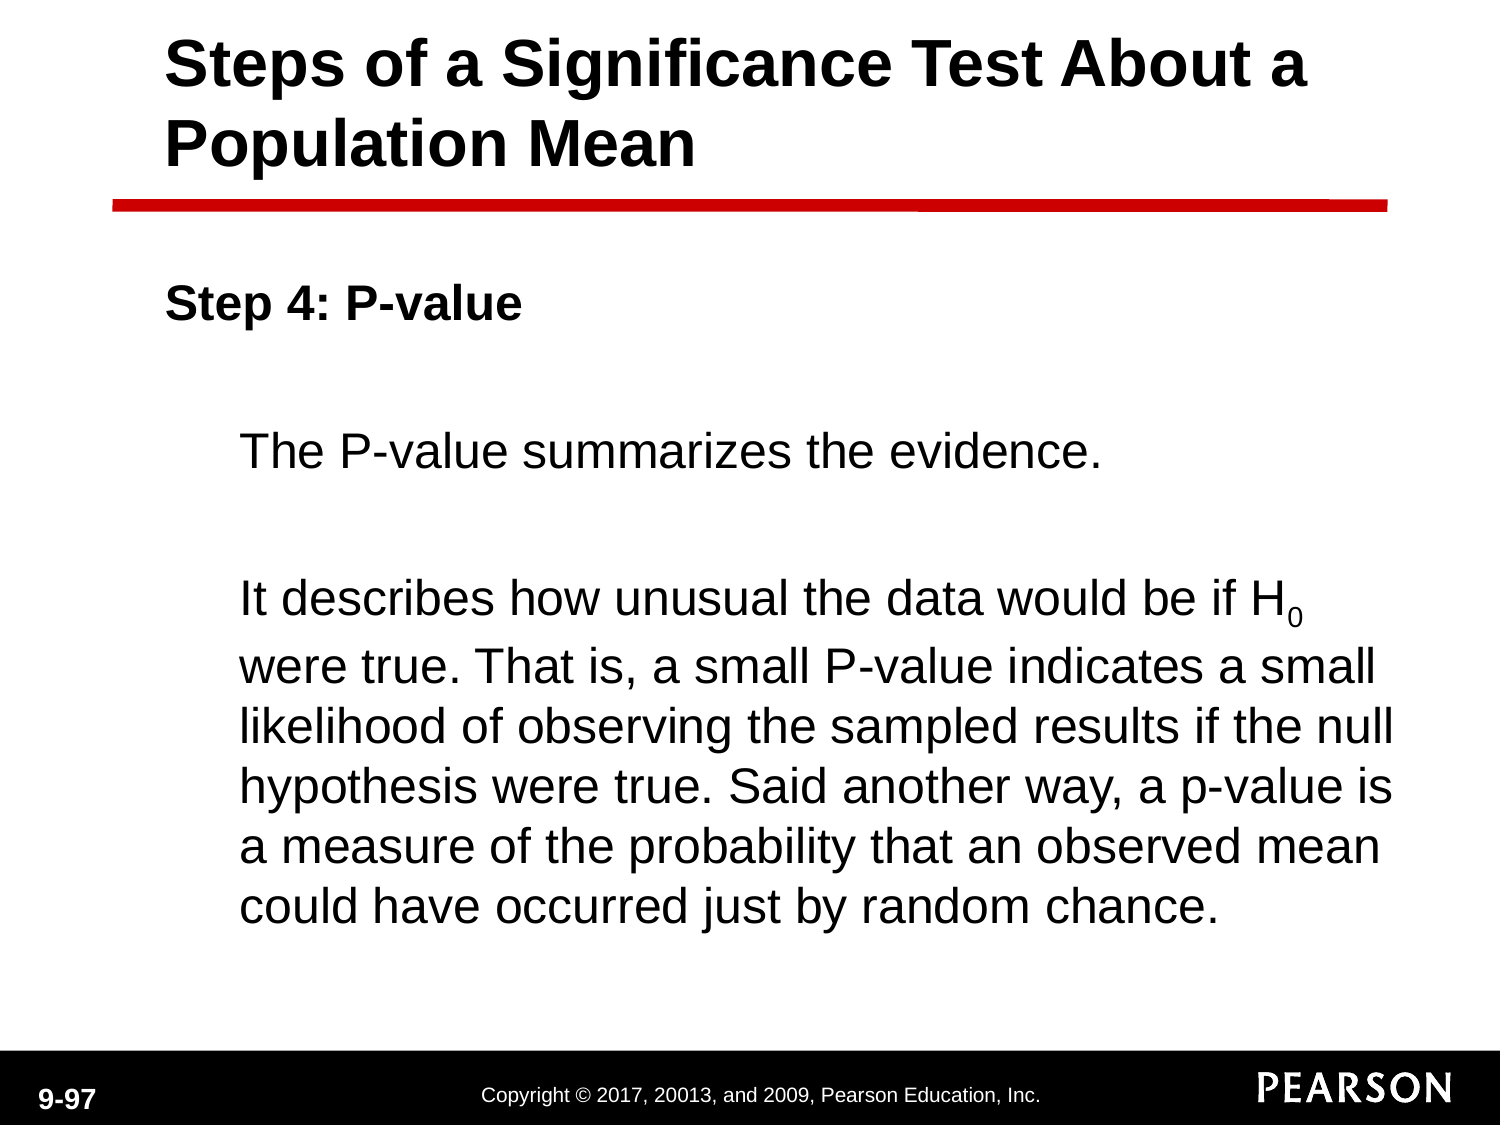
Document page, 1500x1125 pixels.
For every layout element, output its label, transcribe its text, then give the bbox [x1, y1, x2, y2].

text_box Steps of a Significance Test About a Population Mean [150, 19, 1450, 188]
list Step 4: P-value The P-value summarizes the evidence. It describes how unusual the data would be if H0 were true. That is, a small P-value indicates a small likelihood of observing the sampled results if the null hypothesis were true. Said another way, a p-value is a measure of the probability that an observed mean could have occurred just by random chance. [150, 262, 1425, 936]
